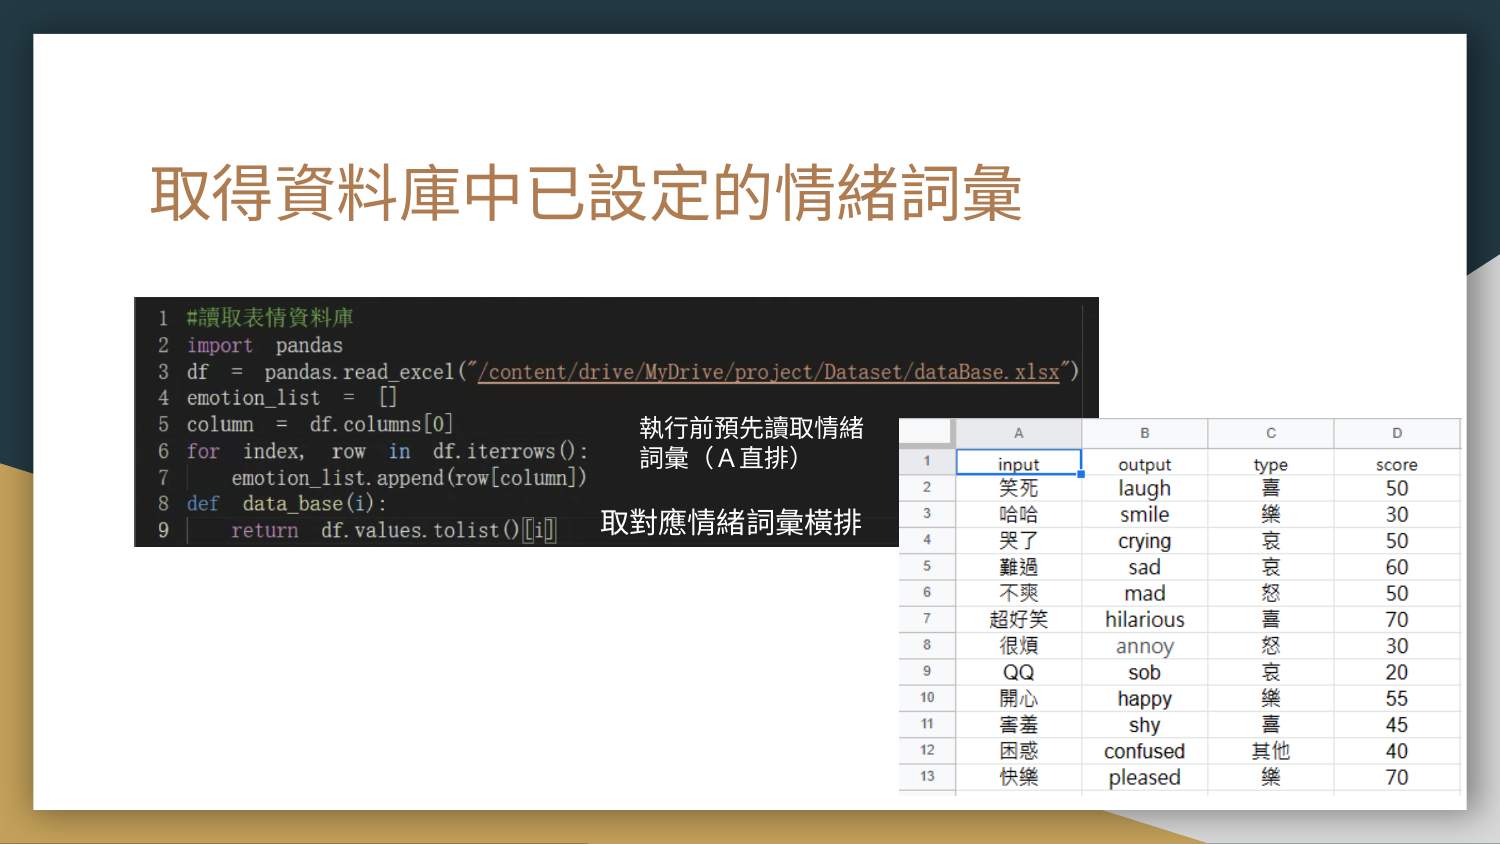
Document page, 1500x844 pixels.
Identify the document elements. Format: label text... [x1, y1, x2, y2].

title 取得資料庫中已設定的情緒詞彙 [134, 138, 1366, 296]
picture [134, 297, 1462, 796]
